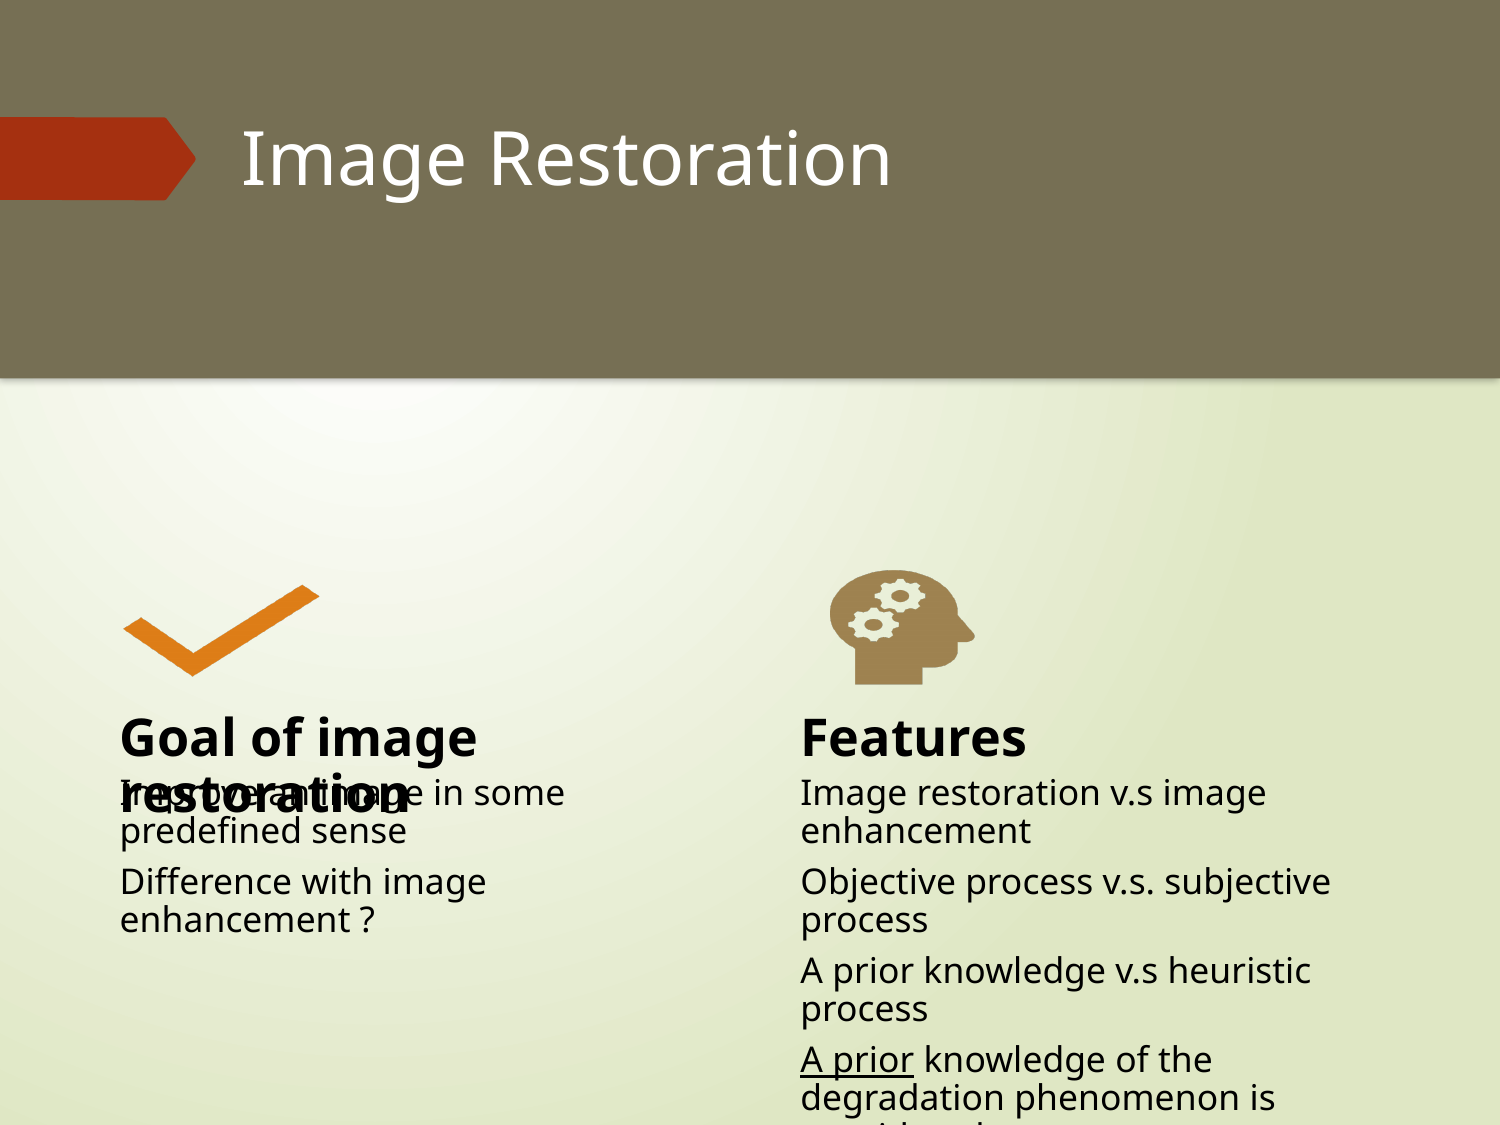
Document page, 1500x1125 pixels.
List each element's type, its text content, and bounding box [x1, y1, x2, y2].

text_box [0, 385, 1500, 1125]
text_box [0, 117, 196, 201]
title Image Restoration [226, 102, 1382, 313]
text_box [0, 0, 1500, 379]
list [117, 480, 1382, 967]
